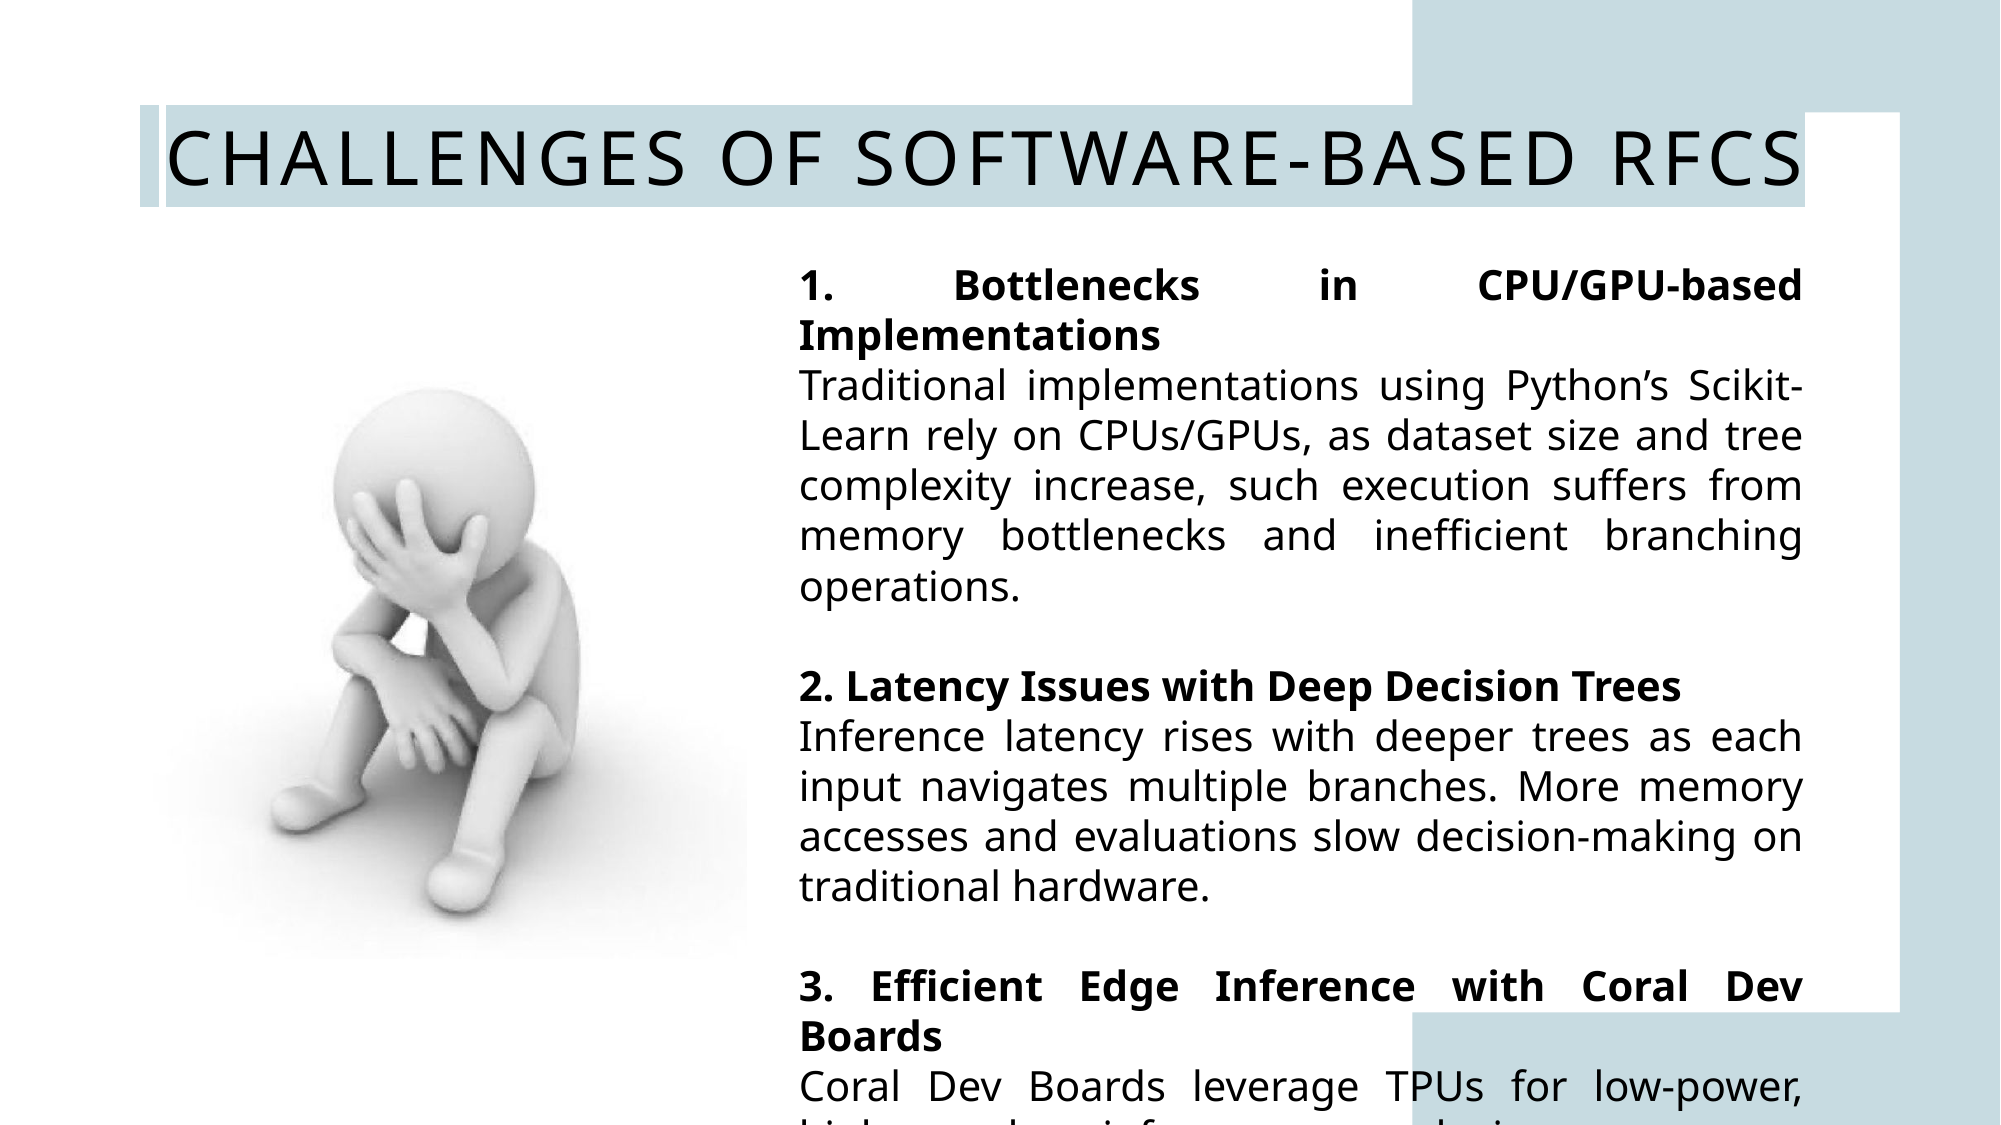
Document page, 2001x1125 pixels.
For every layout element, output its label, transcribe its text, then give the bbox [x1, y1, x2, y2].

text_box 1. Bottlenecks in CPU/GPU-based Implementations Traditional implementations using Python’s Scikit-Learn rely on CPUs/GPUs, as dataset size and tree complexity increase, such execution suffers from memory bottlenecks and inefficient branching operations. 2. Latency Issues with Deep Decision Trees Inference latency rises with deeper trees as each input navigates multiple branches. More memory accesses and evaluations slow decision-making on traditional hardware. 3. Efficient Edge Inference with Coral Dev Boards Coral Dev Boards leverage TPUs for low-power, high-speed inference, reducing memory bottlenecks and latency compared to CPU/GPU-based implementations. [783, 251, 1819, 1125]
picture [138, 354, 747, 959]
title Challenges of Software-based RFCs [139, 120, 1906, 255]
